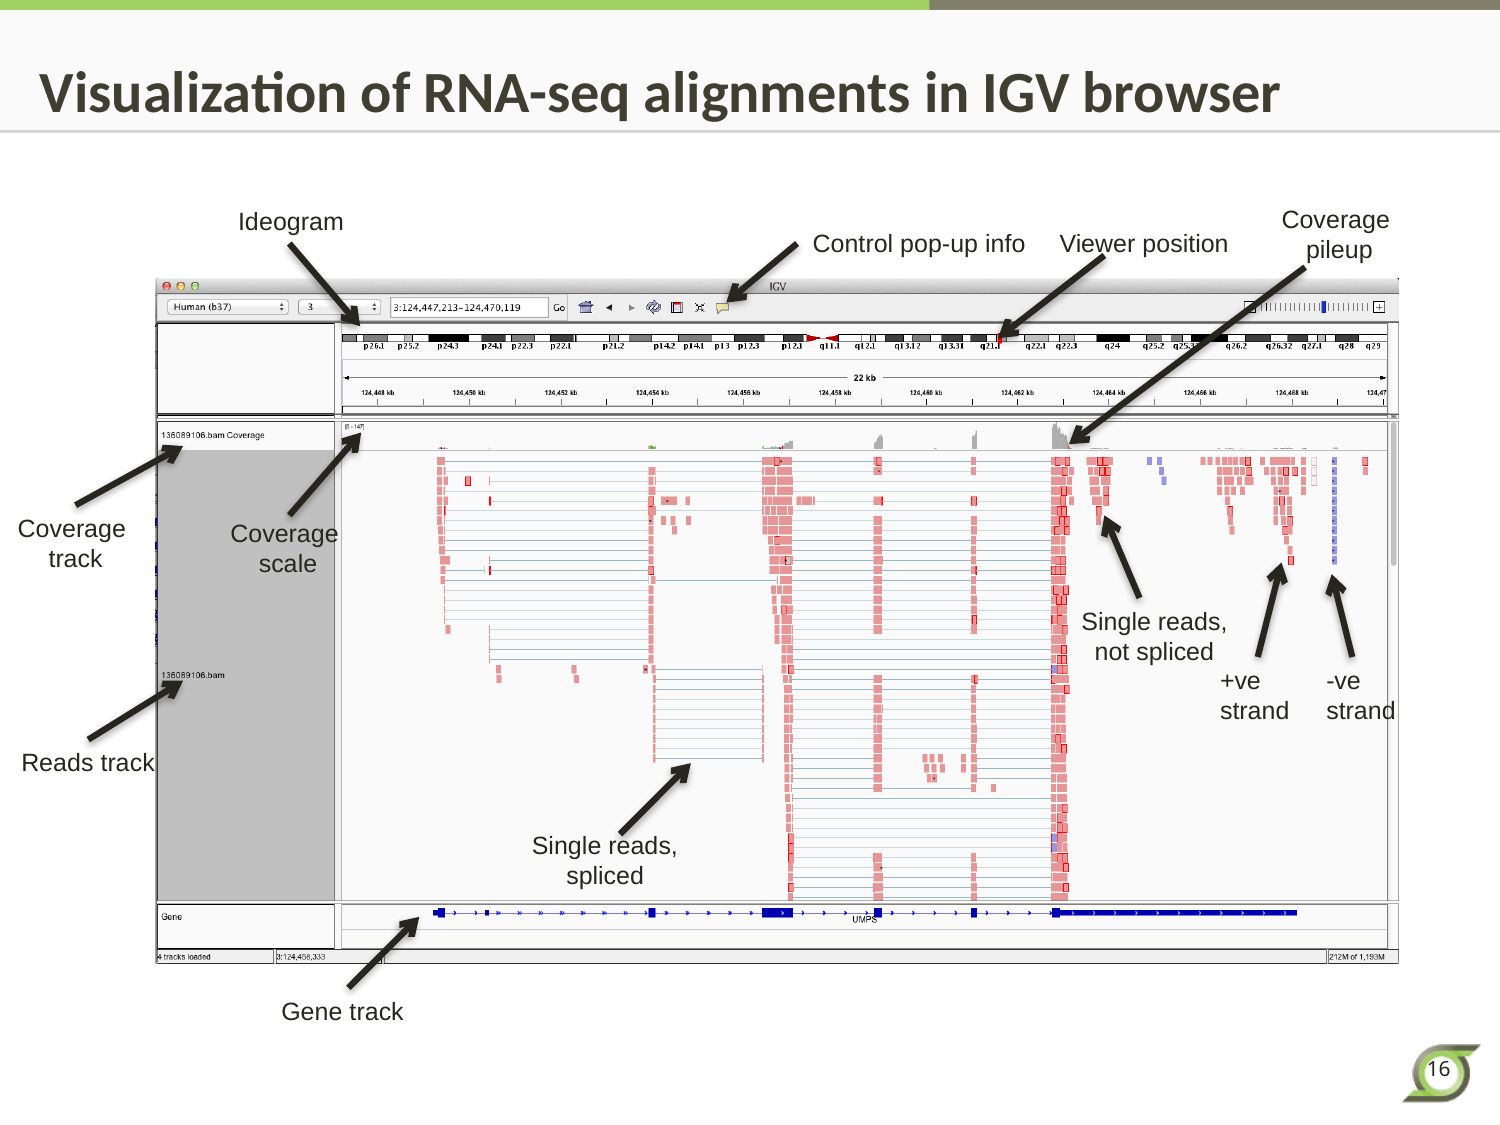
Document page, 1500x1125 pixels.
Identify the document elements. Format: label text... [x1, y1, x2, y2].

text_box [619, 763, 692, 835]
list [135, 278, 1418, 965]
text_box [289, 432, 362, 516]
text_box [726, 243, 798, 303]
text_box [1257, 562, 1282, 658]
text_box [997, 255, 1105, 339]
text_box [1104, 515, 1140, 599]
title Visualization of RNA-seq alignments in IGV browser [24, 0, 1475, 184]
text_box Control pop-up info [798, 220, 1042, 265]
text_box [289, 243, 361, 327]
text_box Gene track [266, 987, 420, 1033]
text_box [75, 445, 184, 506]
text_box Coverage pileup [1266, 196, 1413, 271]
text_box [88, 680, 184, 740]
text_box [1068, 266, 1306, 445]
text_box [348, 916, 420, 988]
text_box Viewer position [1044, 220, 1245, 265]
text_box Coverage track [2, 505, 130, 580]
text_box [1331, 573, 1353, 658]
text_box Ideogram [223, 198, 360, 243]
text_box Reads track [6, 739, 130, 785]
